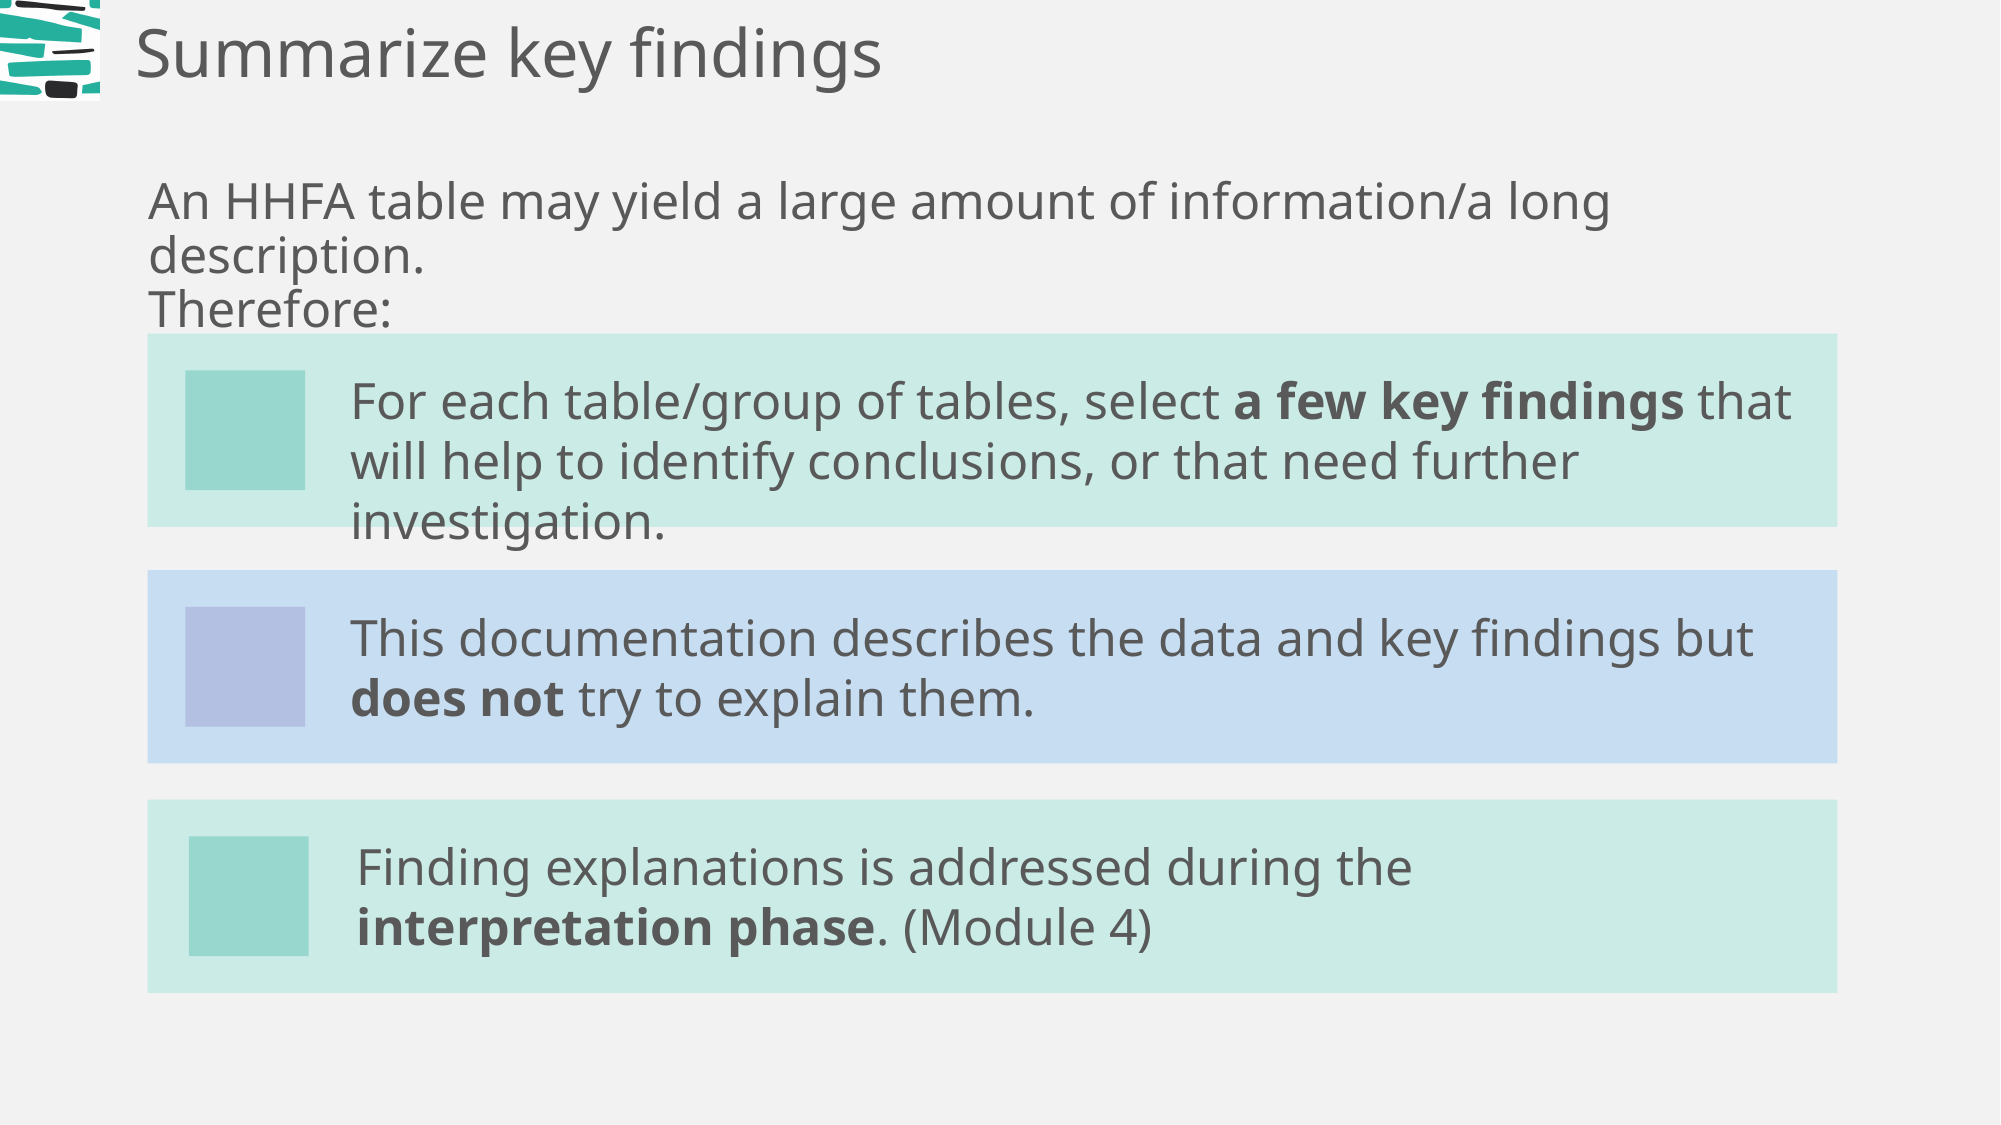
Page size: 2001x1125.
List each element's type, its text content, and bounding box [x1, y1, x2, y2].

text_box For each table/group of tables, select a few key findings that will help to identify conclusions, or that need further investigation. [335, 527, 1830, 557]
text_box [147, 570, 1838, 764]
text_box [147, 333, 1838, 527]
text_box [0, 0, 1977, 101]
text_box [147, 799, 1838, 993]
text_box An HHFA table may yield a large amount of information/a long description. Therefore: [133, 168, 1852, 346]
